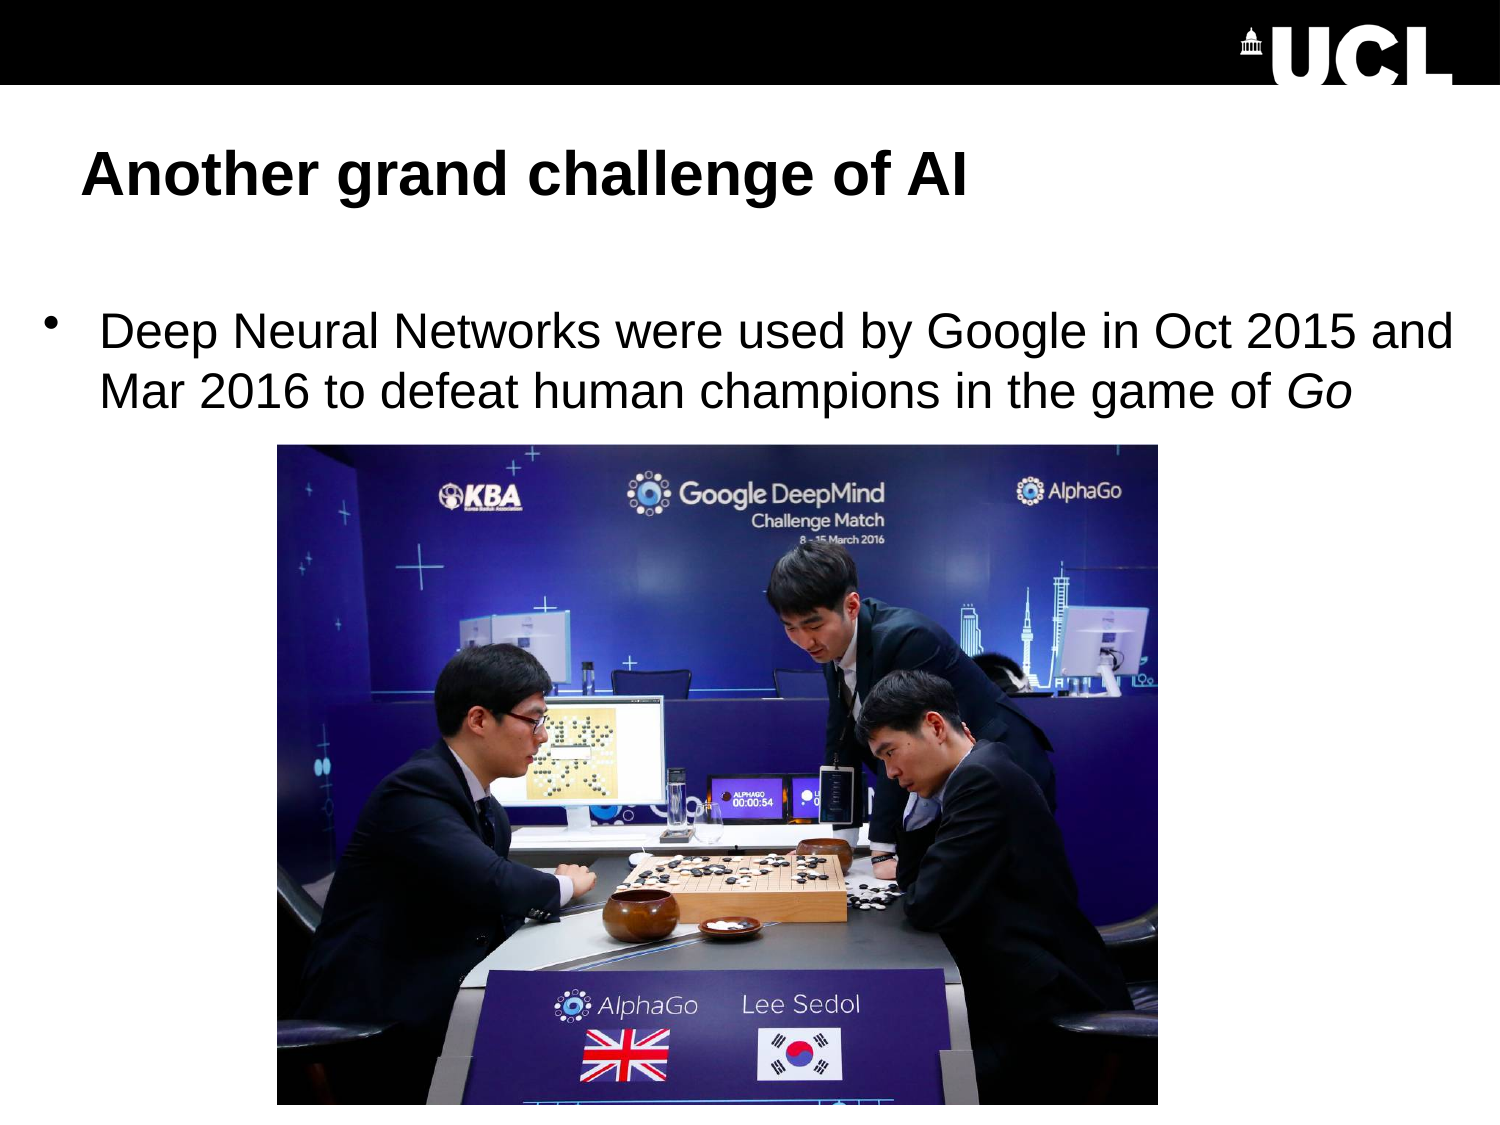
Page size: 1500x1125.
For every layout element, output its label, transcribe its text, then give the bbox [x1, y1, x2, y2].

picture [0, 0, 1500, 85]
title Another grand challenge of AI [64, 125, 1458, 290]
picture [277, 444, 1158, 1105]
list Deep Neural Networks were used by Google in Oct 2015 and Mar 2016 to defeat human champions in the game of Go [27, 290, 1500, 858]
